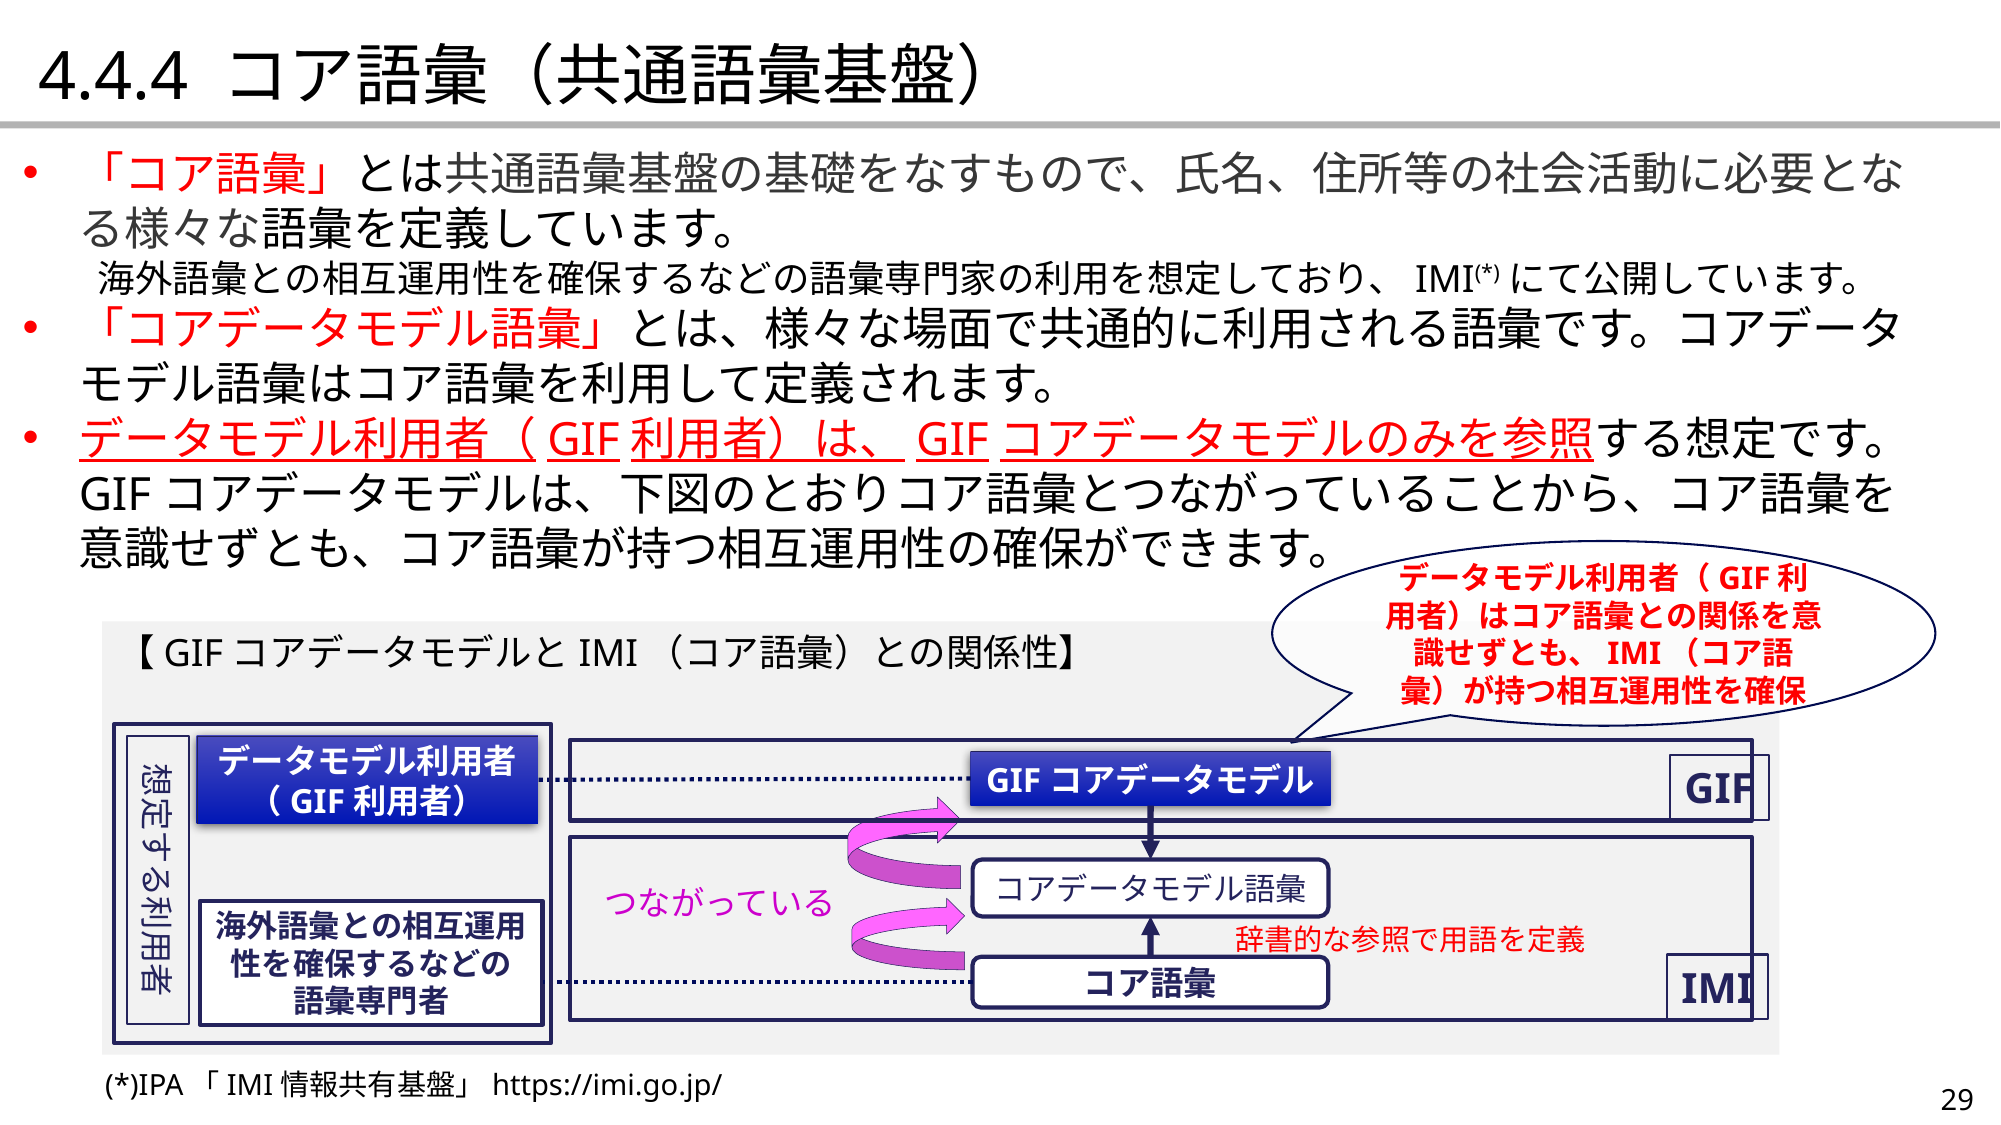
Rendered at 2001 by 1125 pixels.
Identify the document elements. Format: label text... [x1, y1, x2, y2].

slide_number 29 [1881, 1073, 1989, 1124]
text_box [570, 751, 1773, 1021]
text_box 4.4.4 コア語彙（共通語彙基盤） [23, 34, 1910, 121]
text_box データモデル利用者（GIF利用者）はコア語彙との関係を意識せずとも、IMI（コア語彙）が持つ相互運用性を確保 [1271, 539, 1937, 739]
text_box [114, 724, 552, 1043]
text_box 【GIFコアデータモデルとIMI（コア語彙）との関係性】 [101, 620, 1780, 1056]
text_box 「コア語彙」とは共通語彙基盤の基礎をなすもので、氏名、住所等の社会活動に必要となる様々な語彙を定義しています。 海外語彙との相互運用性を確保するなどの語彙専門家の利用を想定しており、IMI(*)にて公開しています。 「コアデータモデル語彙」とは、様々な場面で共通的に利用される語彙です。コアデータモデル語彙はコア語彙を利用して定義されます。 データモデル利用者（GIF利用者）は、GIFコアデータモデルのみを参照する想定です。GIFコアデータモデルは、下図のとおりコア語彙とつながっていることから、コア語彙を意識せずとも、コア語彙が持つ相互運用性の確保ができます。 [7, 137, 1957, 582]
text_box [570, 739, 1752, 751]
text_box (*)IPA「IMI情報共有基盤」https://imi.go.jp/ [90, 1058, 797, 1102]
